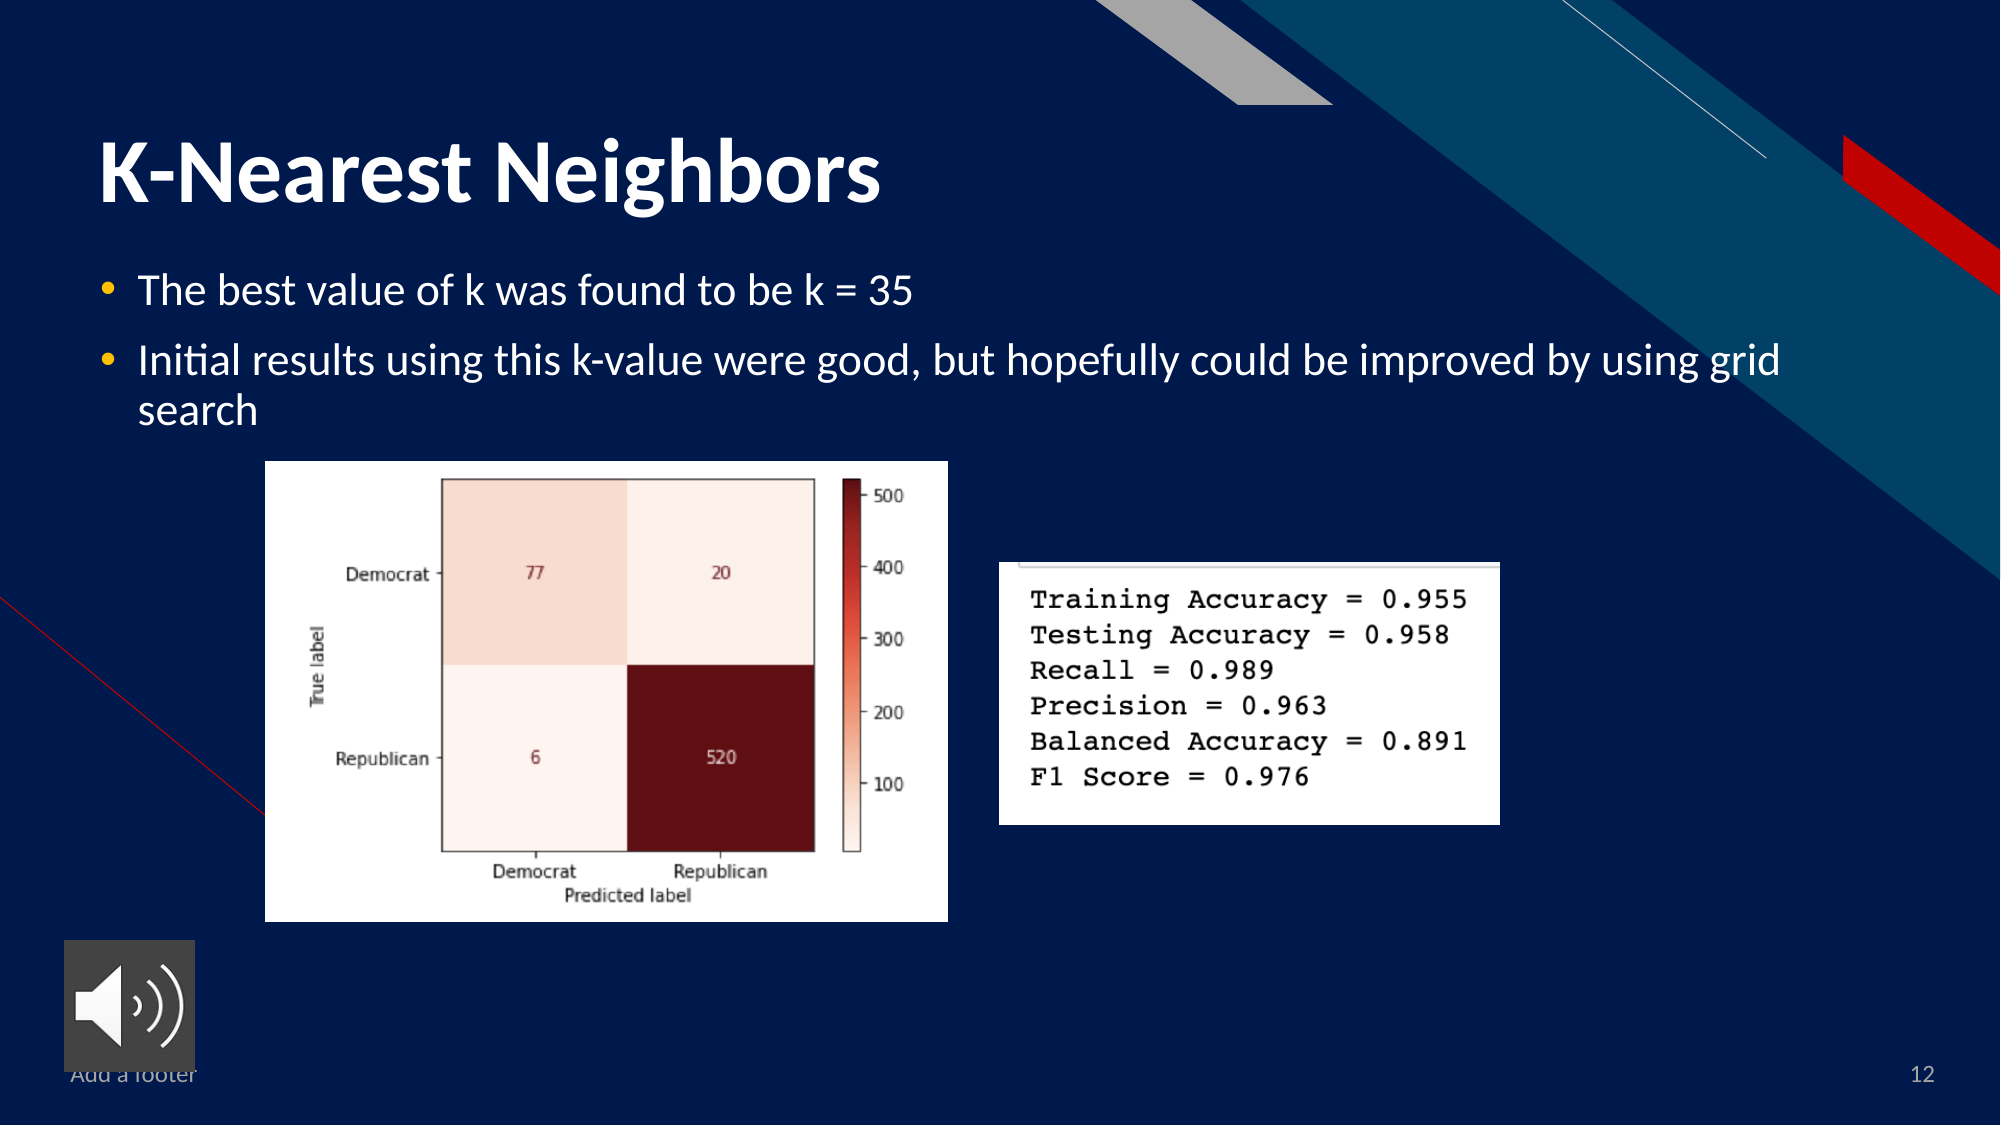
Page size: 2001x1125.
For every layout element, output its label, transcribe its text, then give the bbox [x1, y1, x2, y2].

title K-Nearest Neighbors [85, 34, 1453, 223]
list The best value of k was found to be k = 35 Initial results using this k-value were good, but hopefully could be improved by using grid search [85, 258, 1811, 1004]
picture [265, 461, 948, 922]
slide_number 12 [1828, 1042, 1950, 1103]
footer Add a footer [55, 1042, 731, 1103]
picture [999, 562, 1500, 825]
picture [62, 939, 197, 1073]
